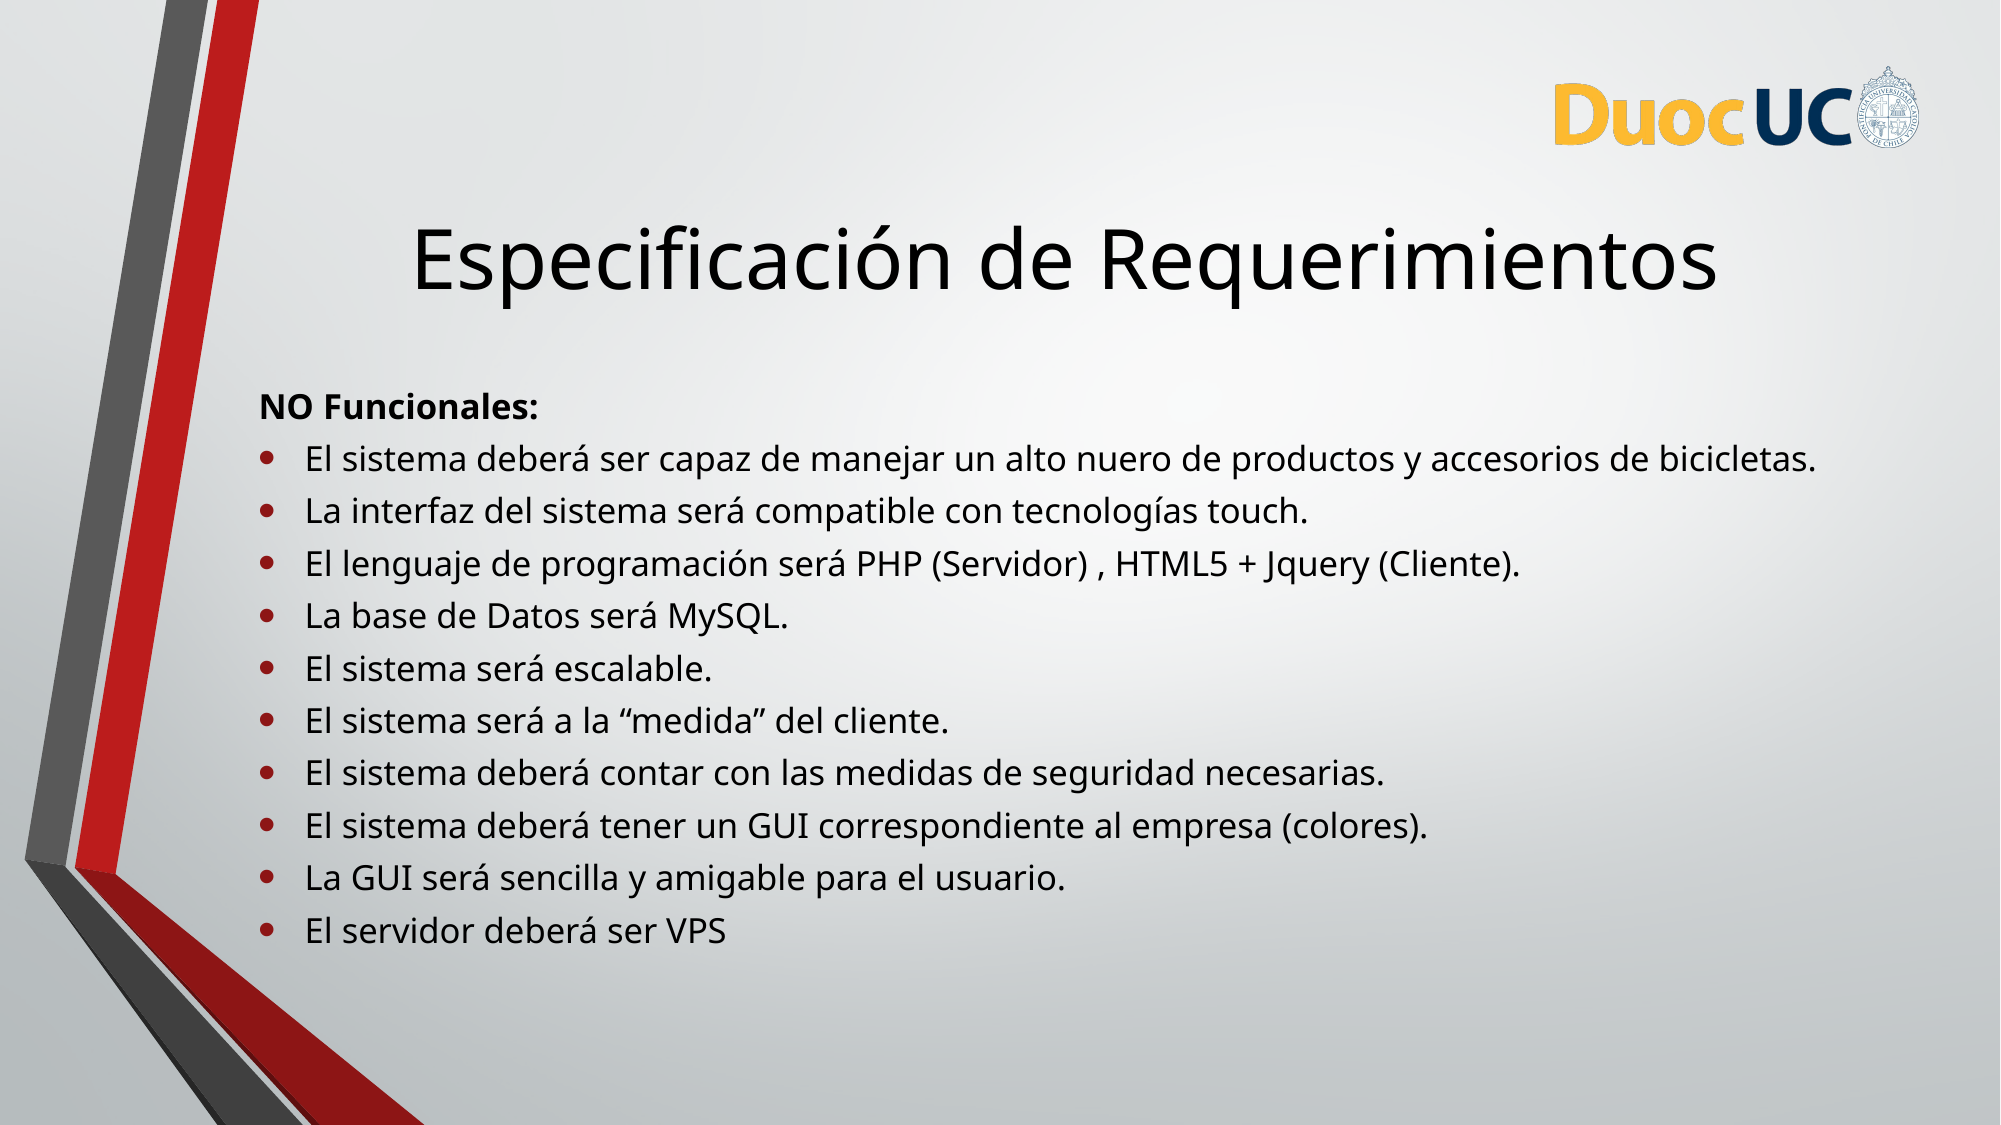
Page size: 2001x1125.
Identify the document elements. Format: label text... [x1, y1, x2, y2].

list NO Funcionales: El sistema deberá ser capaz de manejar un alto nuero de productos y accesorios de bicicletas. La interfaz del sistema será compatible con tecnologías touch. El lenguaje de programación será PHP (Servidor) , HTML5 + Jquery (Cliente). La base de Datos será MySQL. El sistema será escalable. El sistema será a la “medida” del cliente. El sistema deberá contar con las medidas de seguridad necesarias. El sistema deberá tener un GUI correspondiente al empresa (colores). La GUI será sencilla y amigable para el usuario. El servidor deberá ser VPS [243, 368, 1887, 992]
picture [1555, 66, 1919, 149]
title Especificación de Requerimientos [243, 112, 1887, 368]
